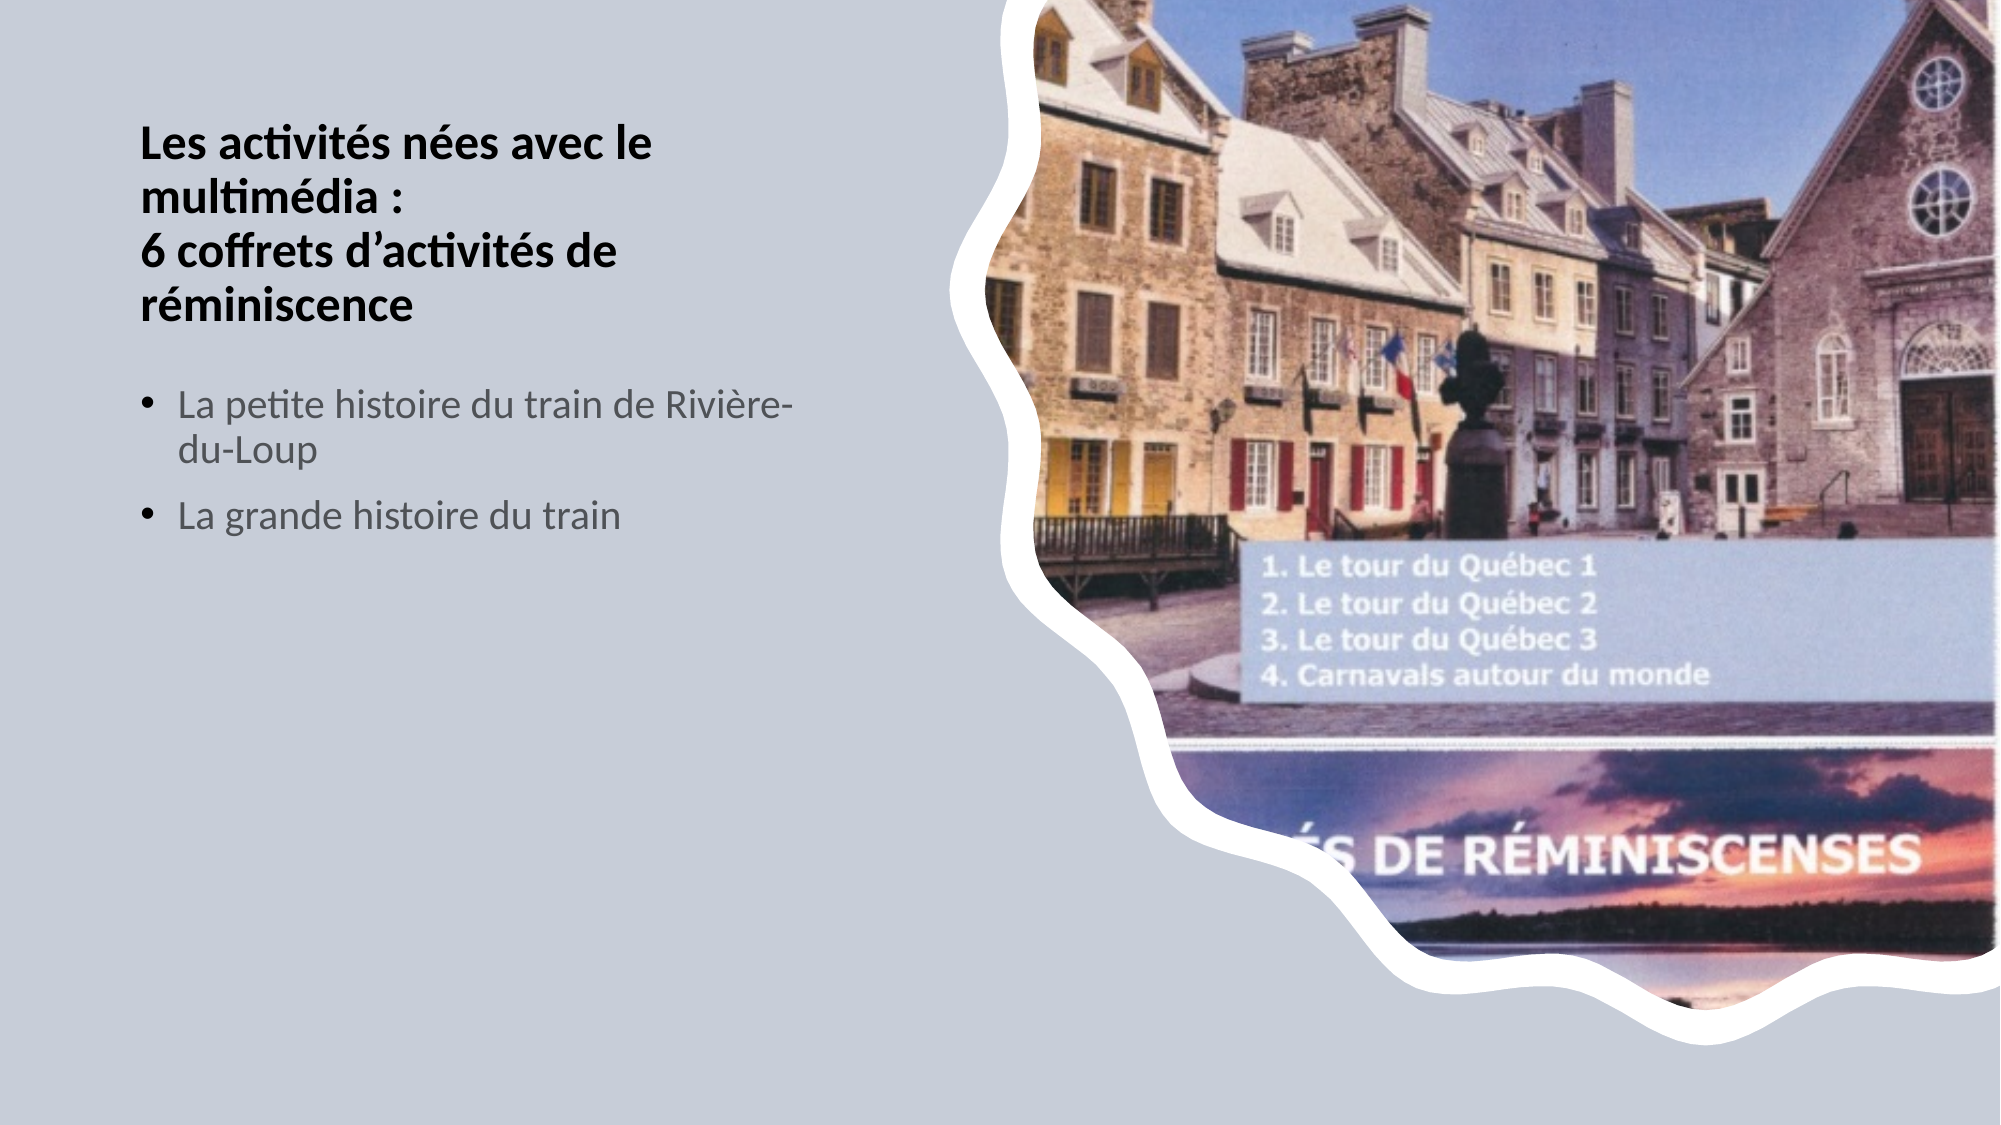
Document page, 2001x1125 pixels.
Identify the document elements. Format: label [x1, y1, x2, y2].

picture [984, 0, 2000, 1011]
text_box [0, 0, 2000, 1125]
